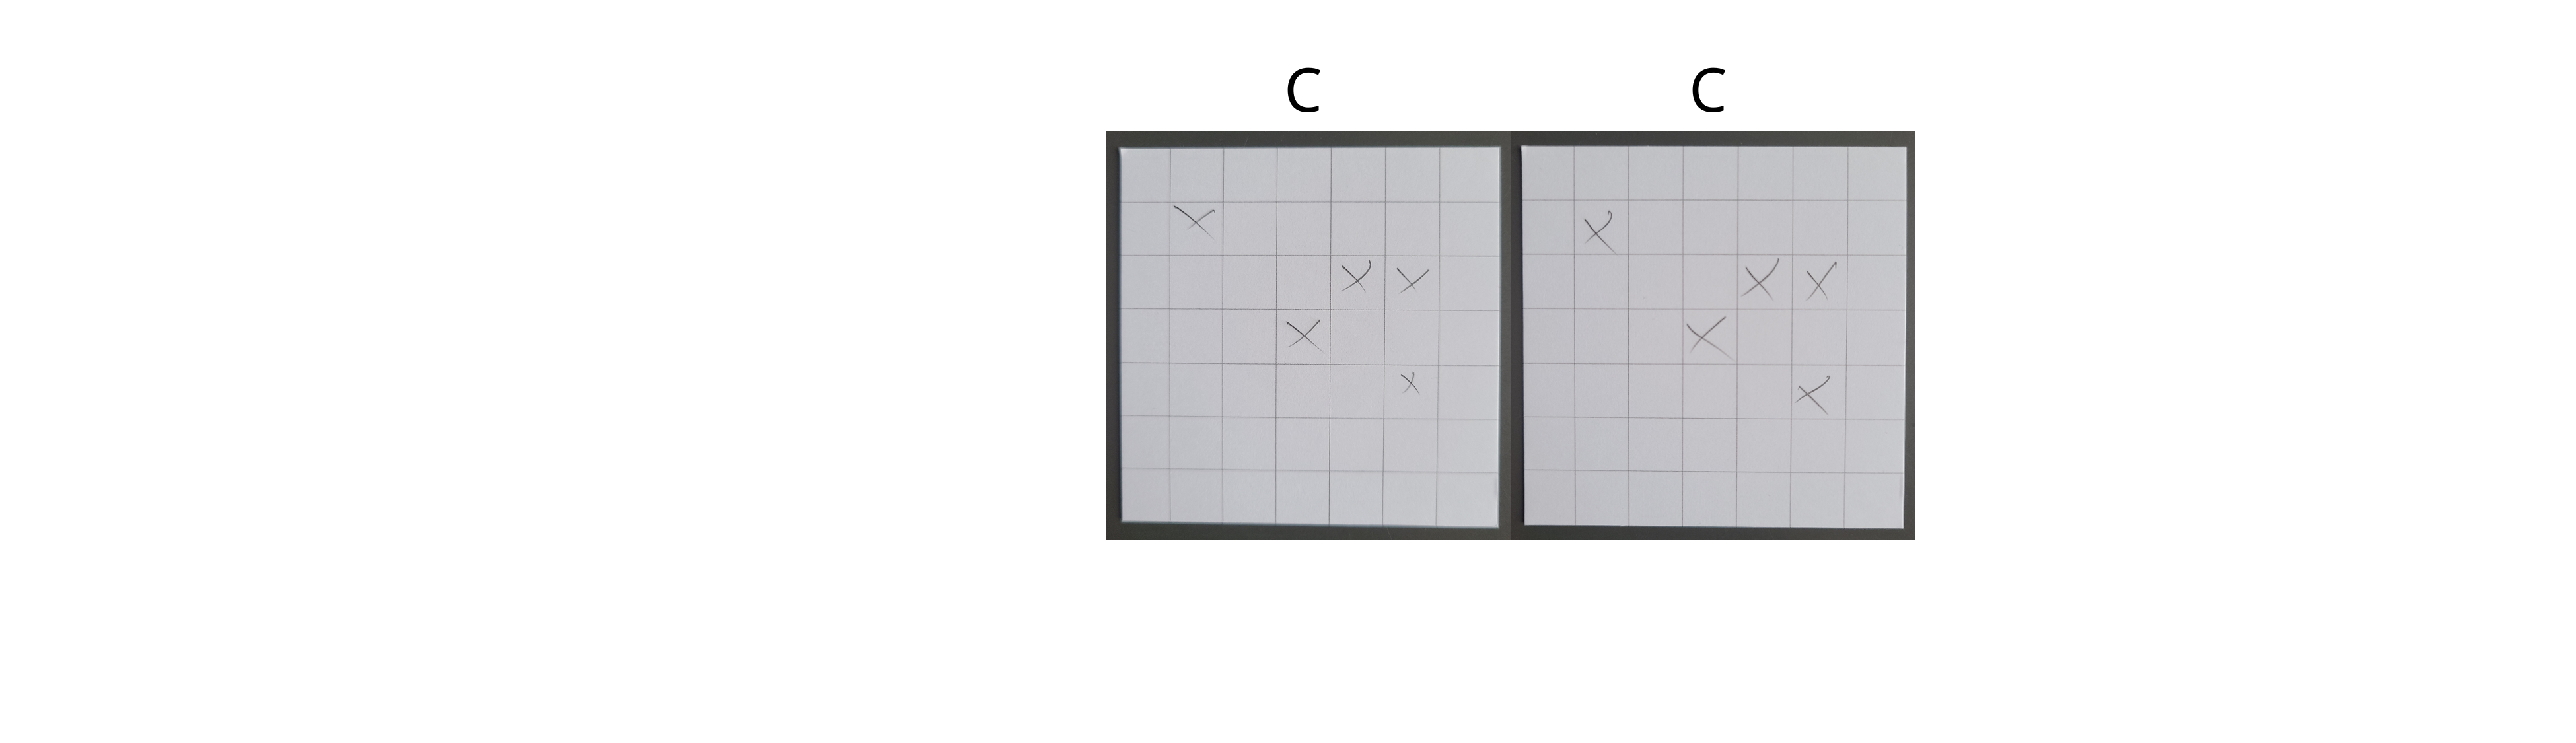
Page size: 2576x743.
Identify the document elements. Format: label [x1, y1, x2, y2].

picture [1106, 131, 1915, 540]
